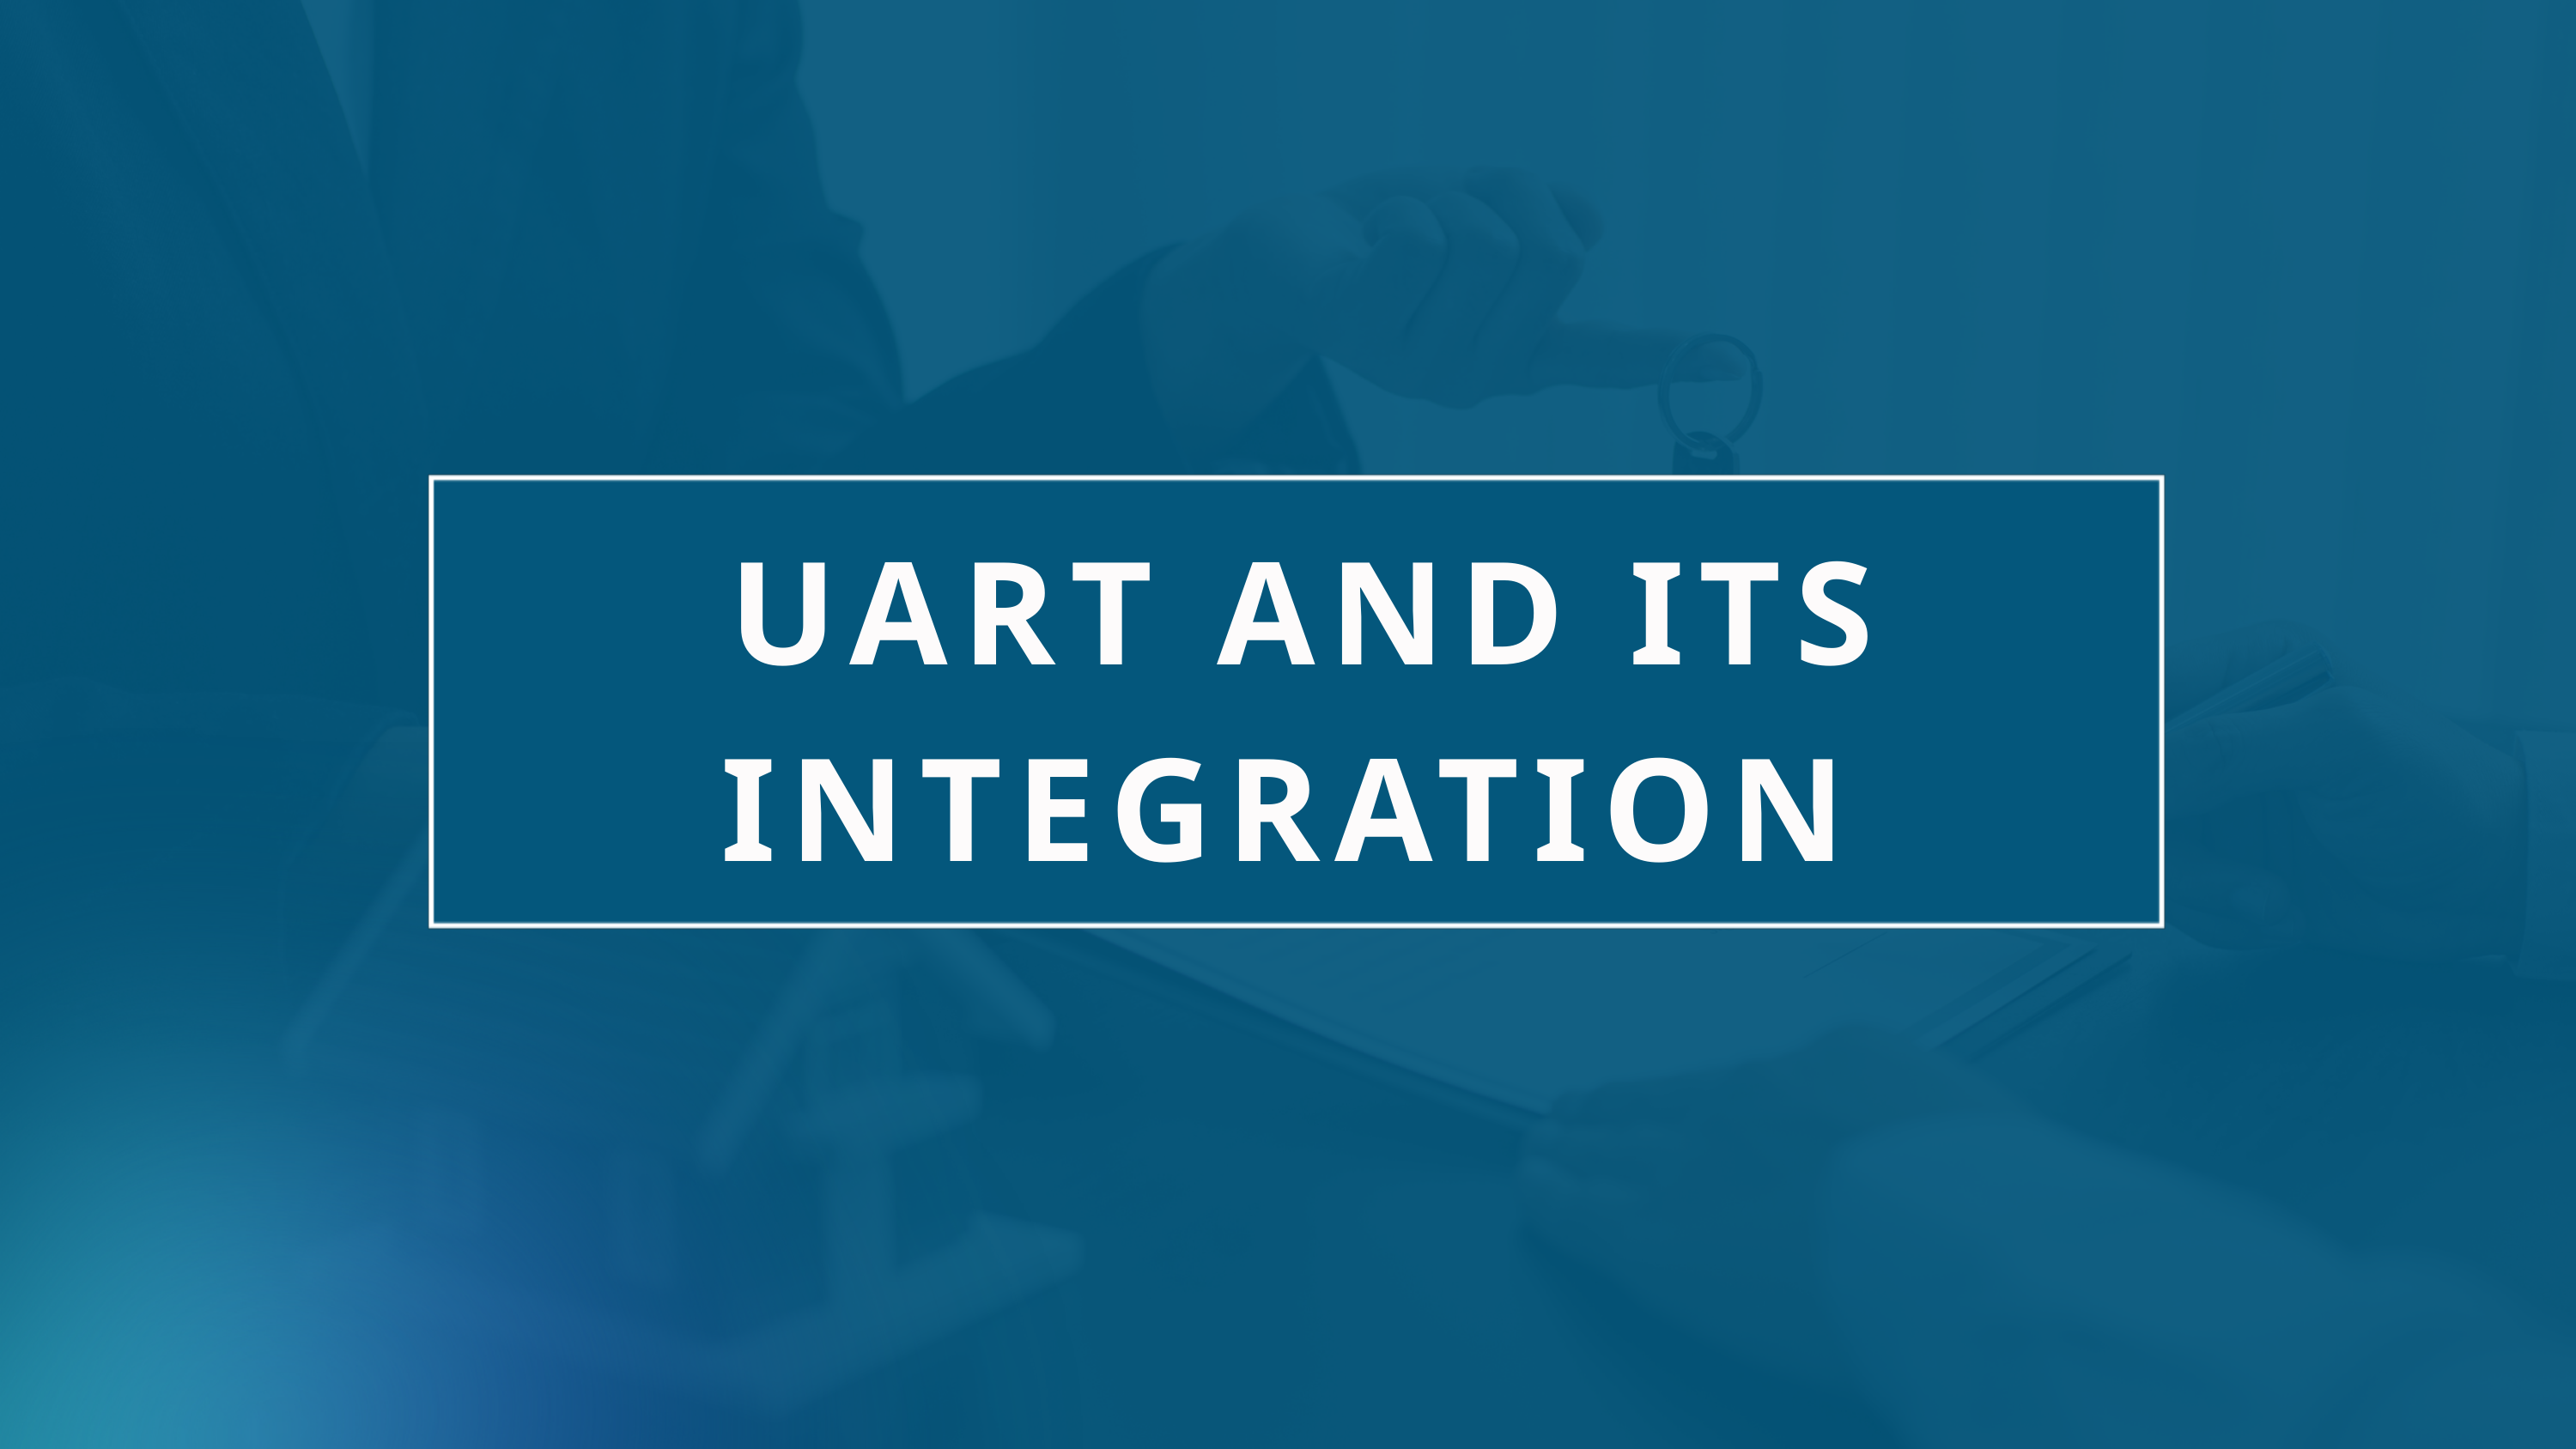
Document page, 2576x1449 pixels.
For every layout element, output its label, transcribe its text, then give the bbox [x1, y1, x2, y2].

text_box [420, 466, 2174, 938]
text_box UART AND ITS INTEGRATION [684, 497, 1935, 890]
text_box [0, 0, 2576, 1449]
text_box [0, 728, 1089, 1449]
